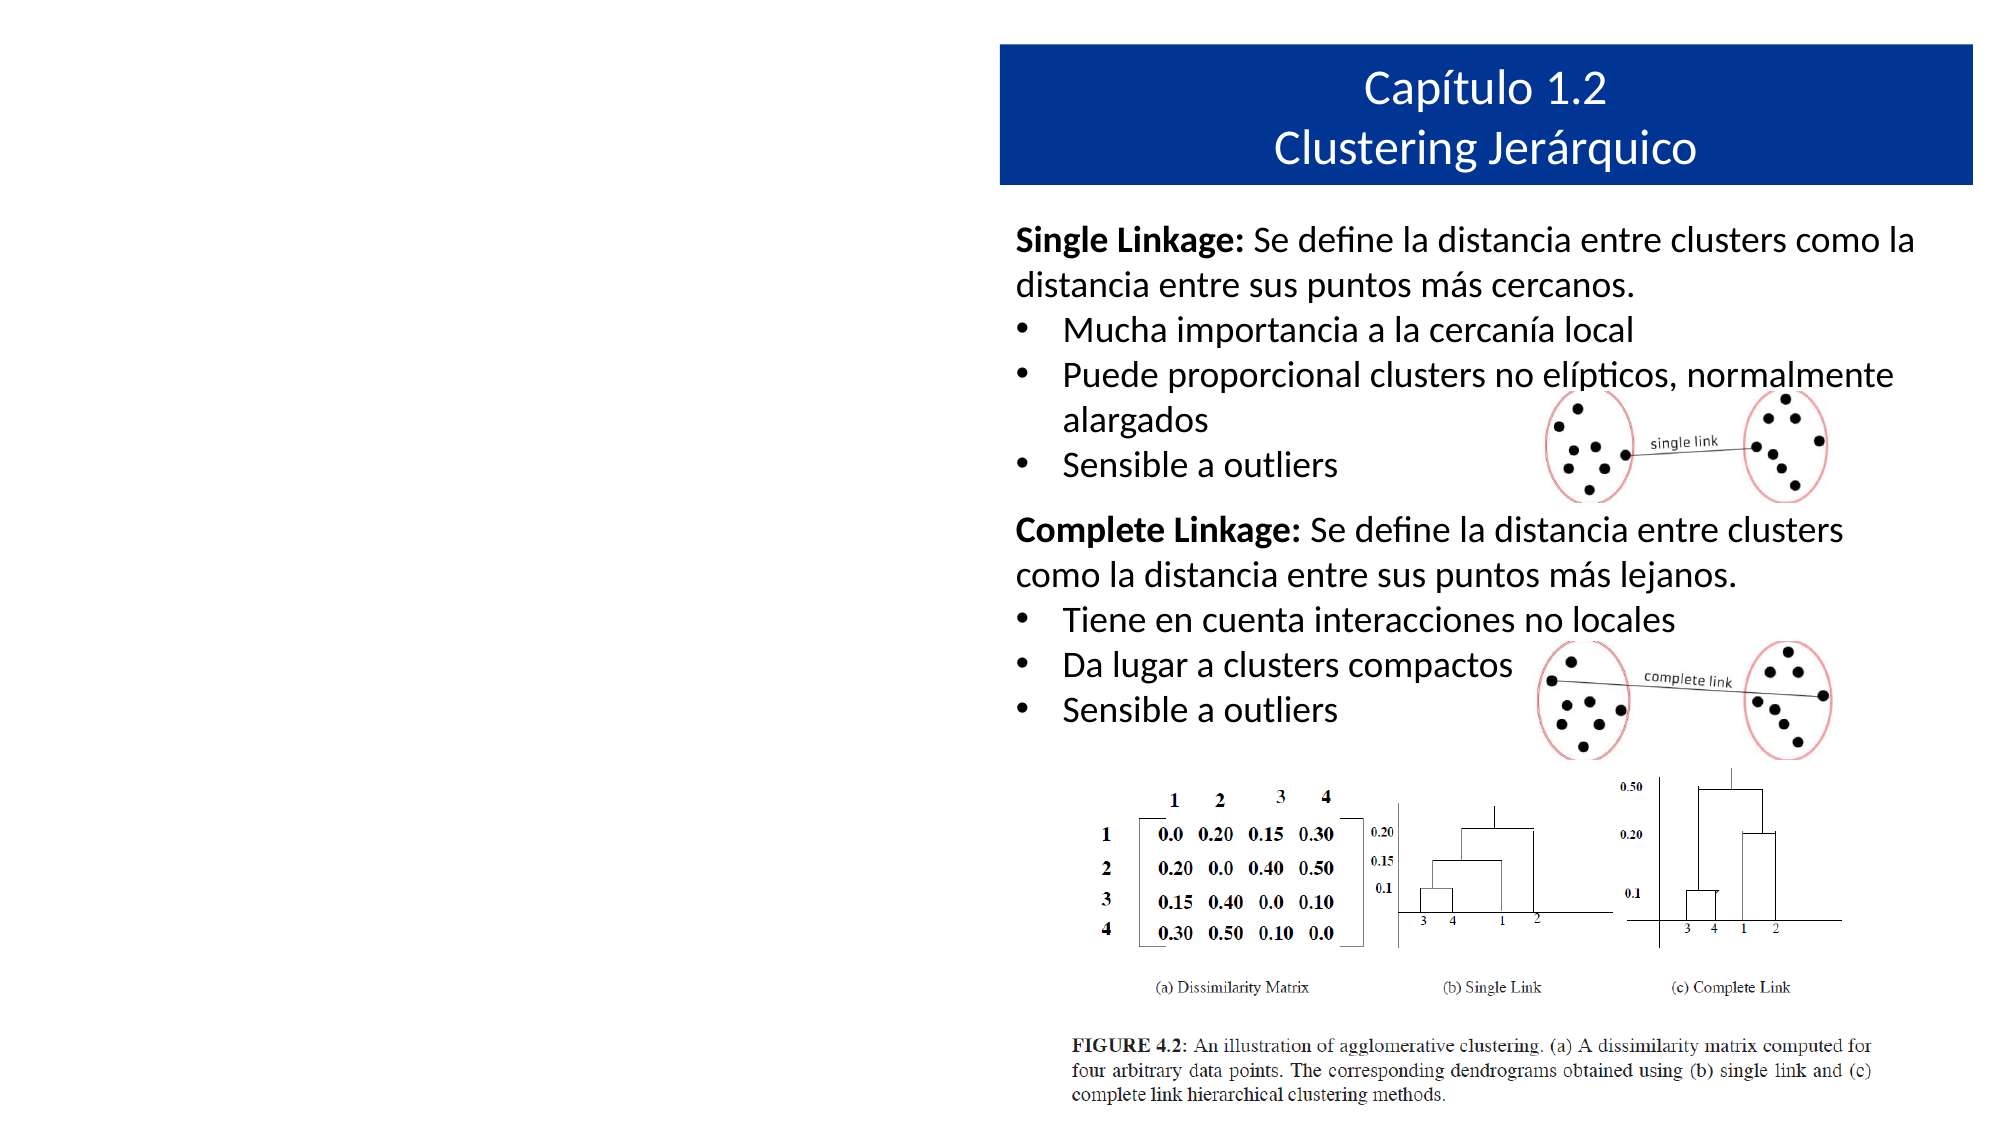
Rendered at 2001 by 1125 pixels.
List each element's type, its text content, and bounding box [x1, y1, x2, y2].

text_box Capítulo 1.2 Clustering Jerárquico [998, 42, 1975, 187]
picture [1058, 768, 1875, 1108]
picture [1531, 391, 1841, 503]
picture [1533, 641, 1839, 761]
text_box Single Linkage: Se define la distancia entre clusters como la distancia entre sus puntos más cercanos. Mucha importancia a la cercanía local Puede proporcional clusters no elípticos, normalmente alargados Sensible a outliers [1001, 208, 1947, 493]
text_box Complete Linkage: Se define la distancia entre clusters como la distancia entre sus puntos más lejanos. Tiene en cuenta interacciones no locales Da lugar a clusters compactos Sensible a outliers [1001, 497, 1947, 783]
